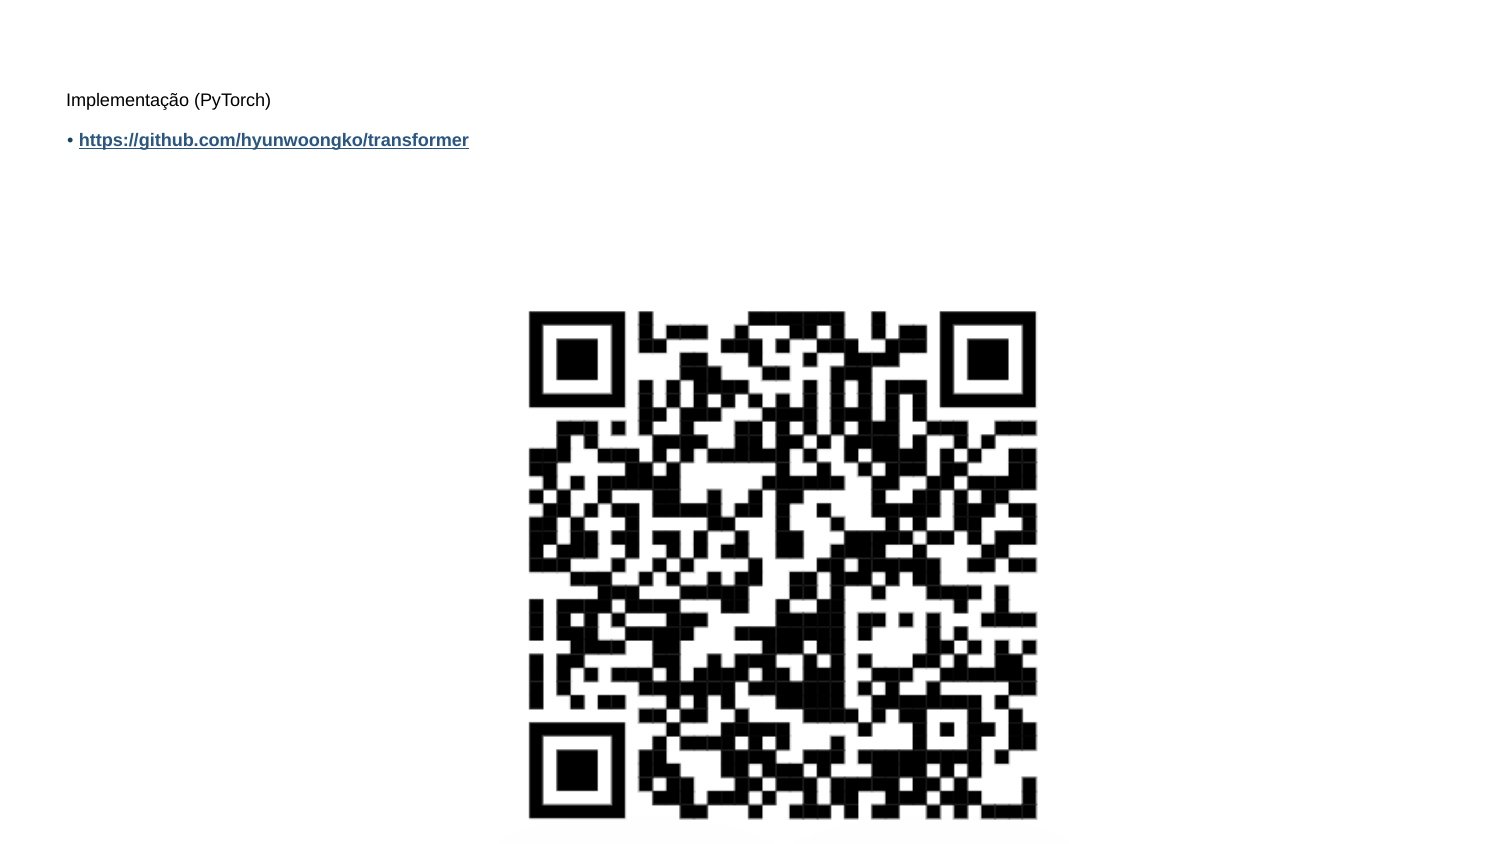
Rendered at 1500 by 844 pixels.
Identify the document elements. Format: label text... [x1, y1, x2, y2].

title Implementação (PyTorch) https://github.com/hyunwoongko/transformer [51, 72, 1449, 167]
picture [498, 286, 1068, 844]
